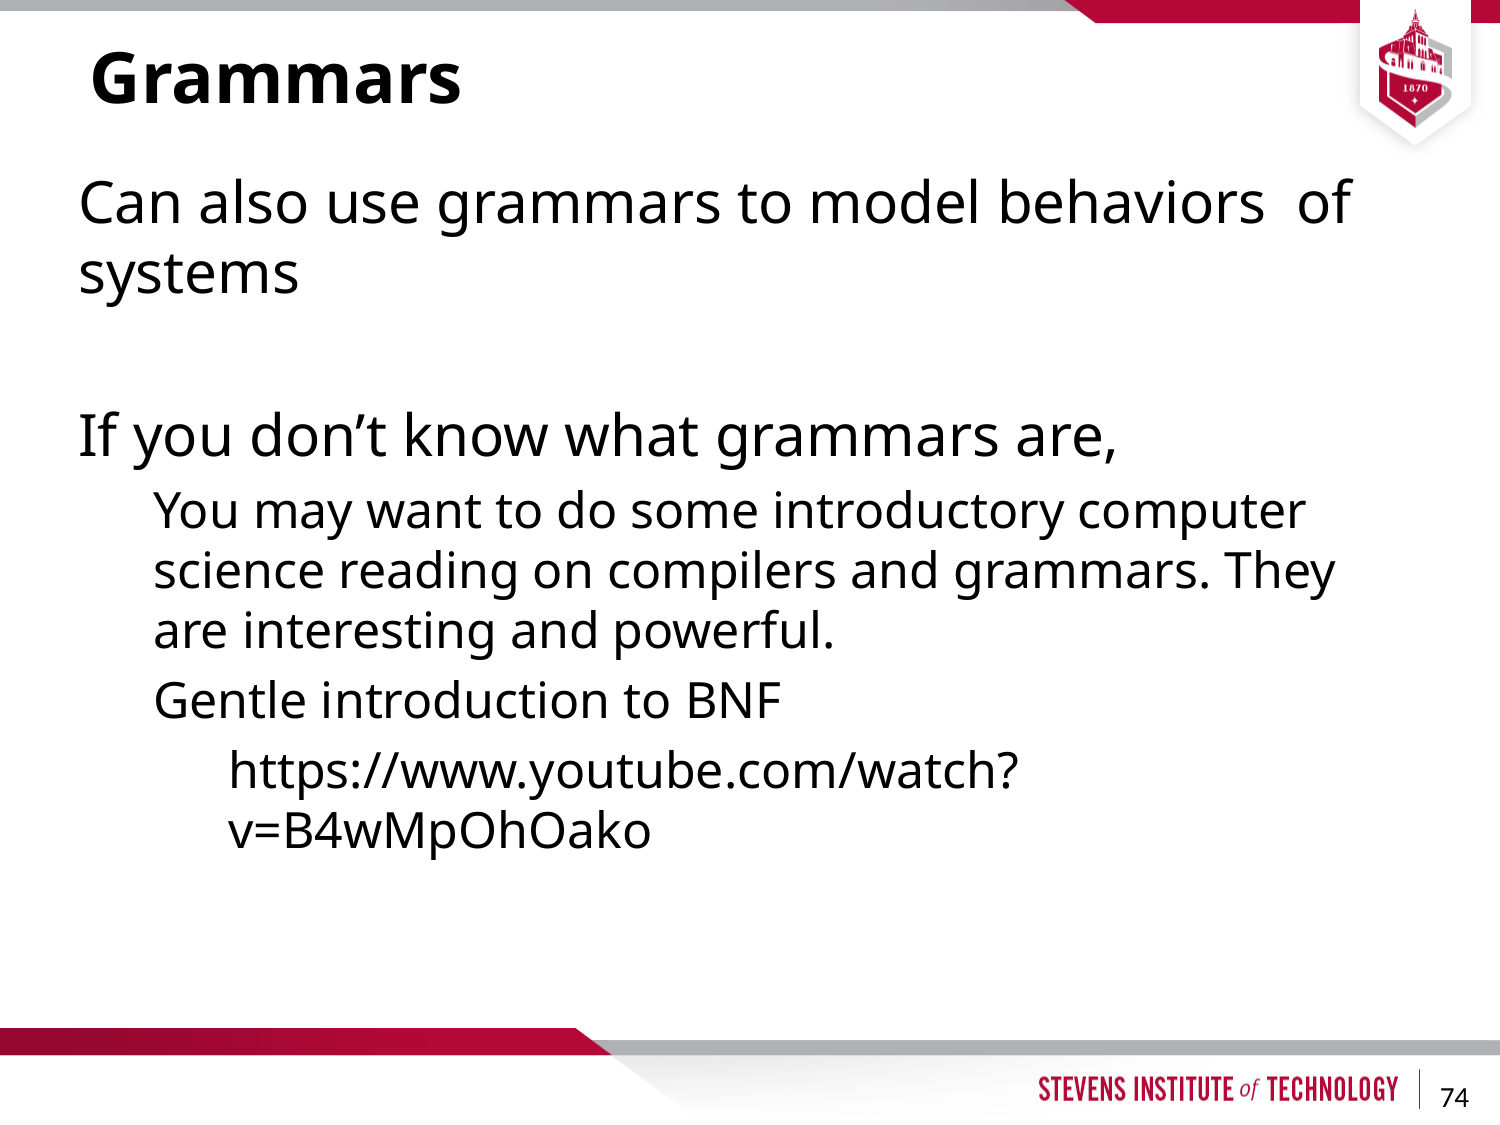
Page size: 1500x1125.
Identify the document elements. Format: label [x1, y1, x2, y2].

slide_number [1425, 1071, 1492, 1109]
list [63, 157, 1414, 968]
picture [0, 1028, 1500, 1125]
title [75, 24, 1075, 157]
picture [0, 0, 1500, 160]
